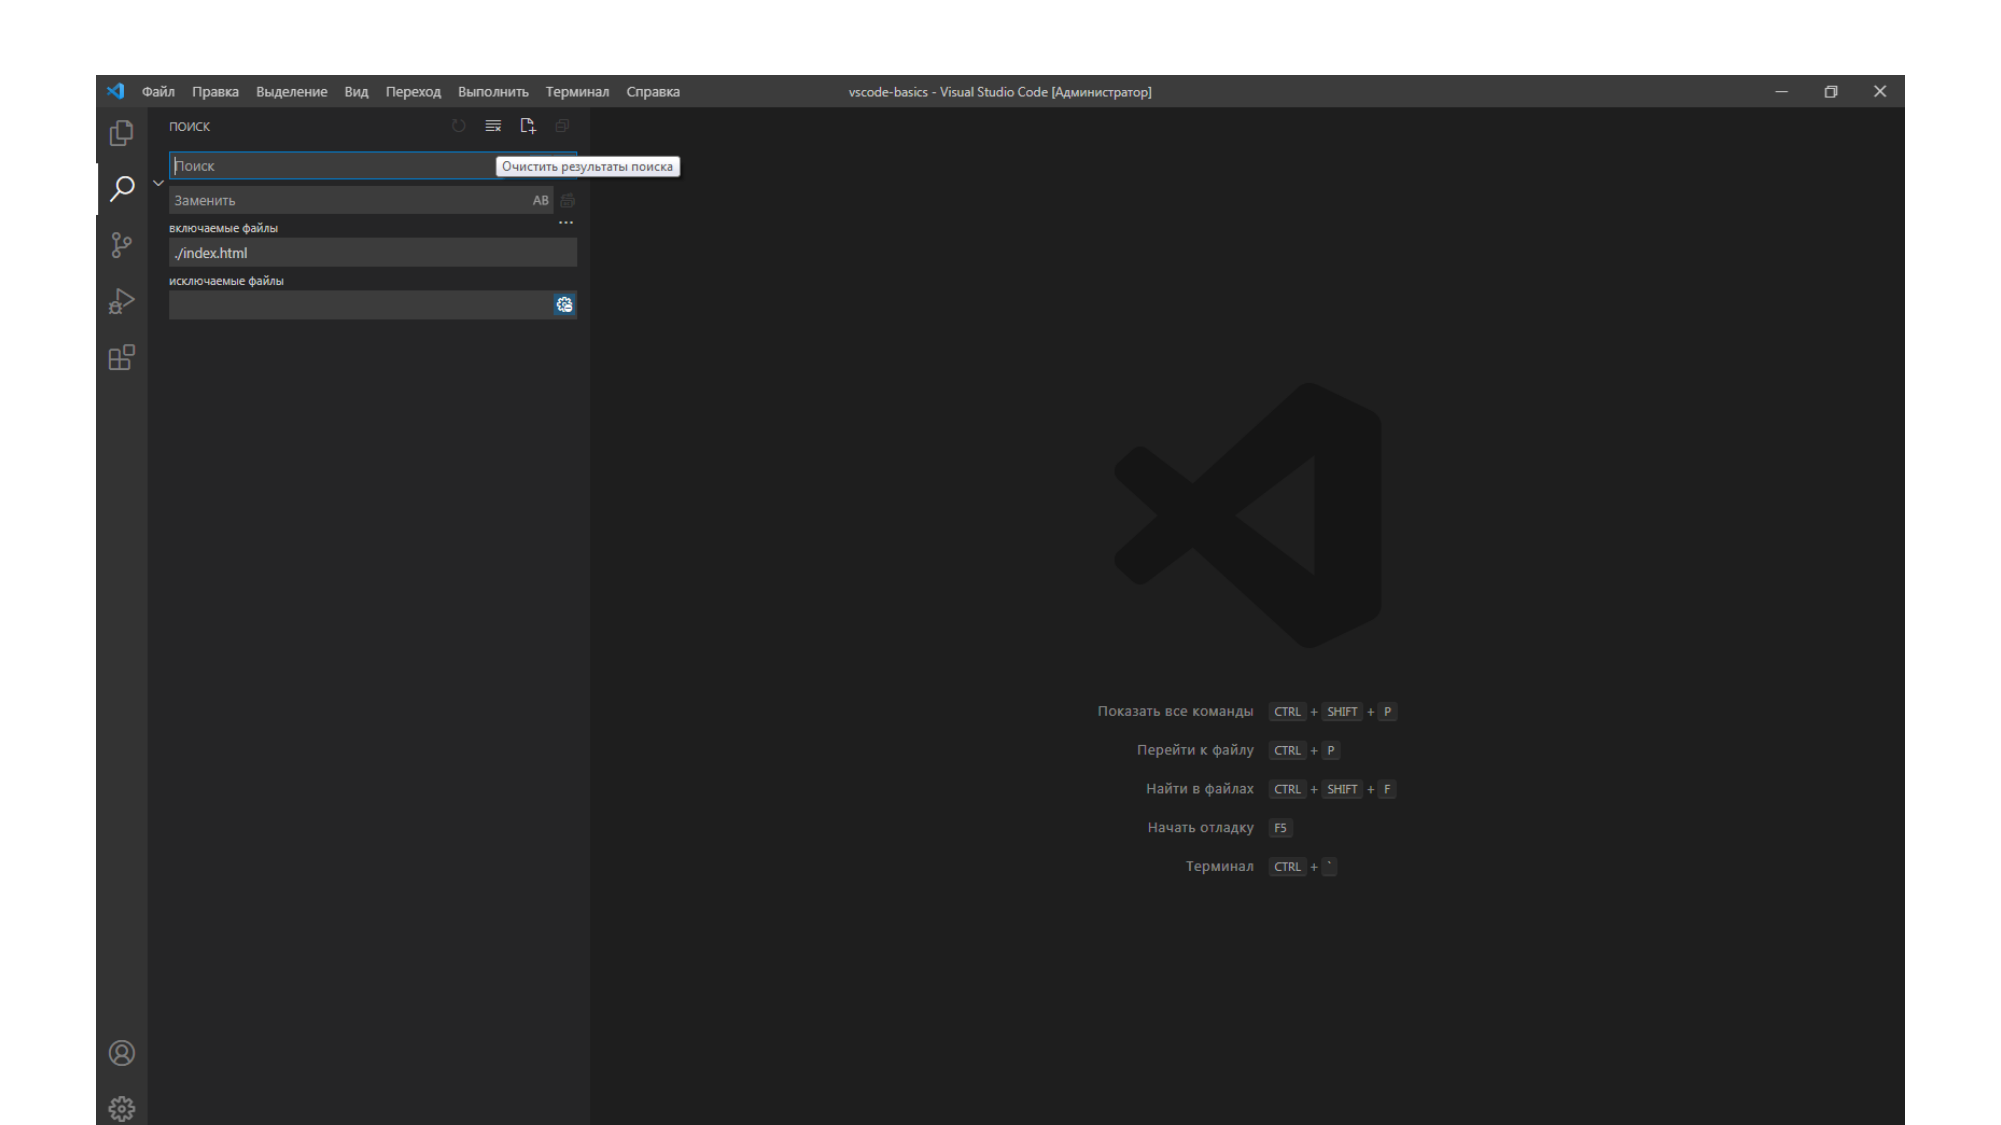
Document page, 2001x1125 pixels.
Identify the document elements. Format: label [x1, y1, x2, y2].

picture [96, 75, 1905, 1125]
